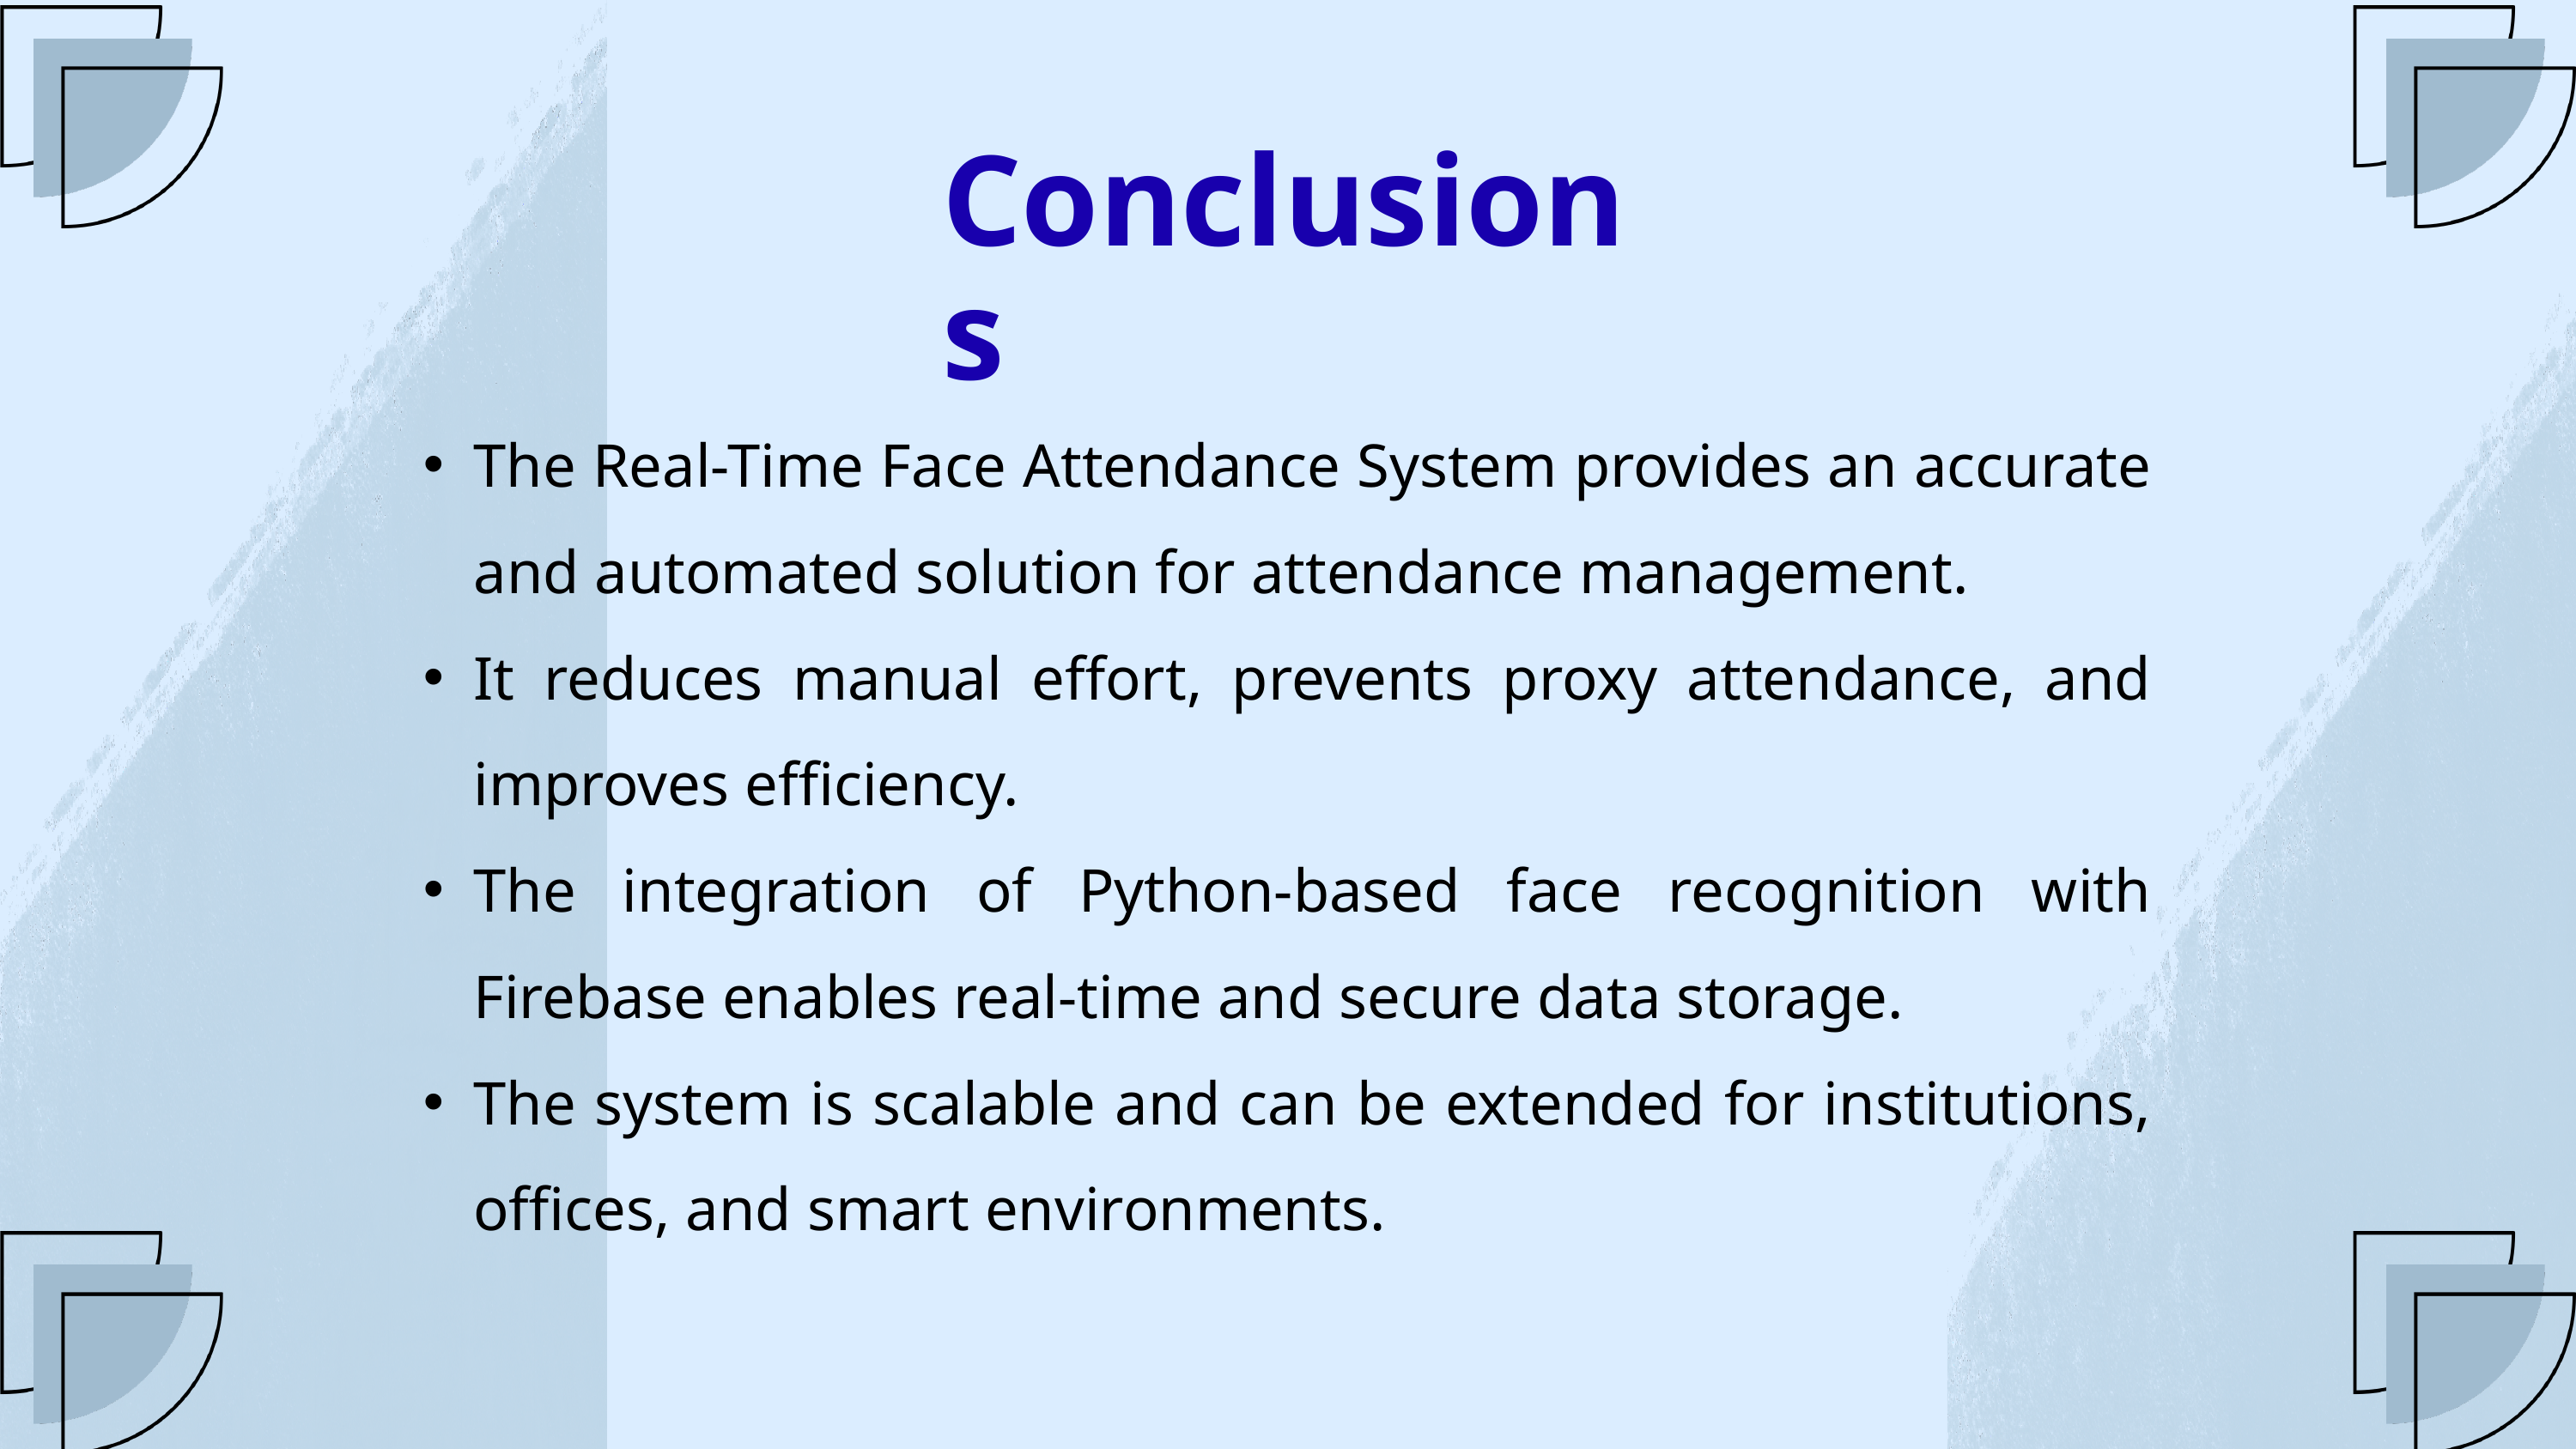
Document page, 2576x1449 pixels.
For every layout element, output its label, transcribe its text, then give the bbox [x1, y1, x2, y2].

text_box Conclusions [942, 136, 1634, 392]
text_box [2353, 5, 2576, 229]
text_box [0, 0, 607, 1449]
text_box The Real-Time Face Attendance System provides an accurate and automated solution for attendance management. It reduces manual effort, prevents proxy attendance, and improves efficiency. The integration of Python-based face recognition with Firebase enables real-time and secure data storage. The system is scalable and can be extended for institutions, offices, and smart environments. [373, 392, 2152, 1243]
text_box [0, 5, 223, 229]
text_box [0, 1231, 223, 1449]
text_box [2353, 1231, 2576, 1449]
text_box [1947, 0, 2576, 1449]
